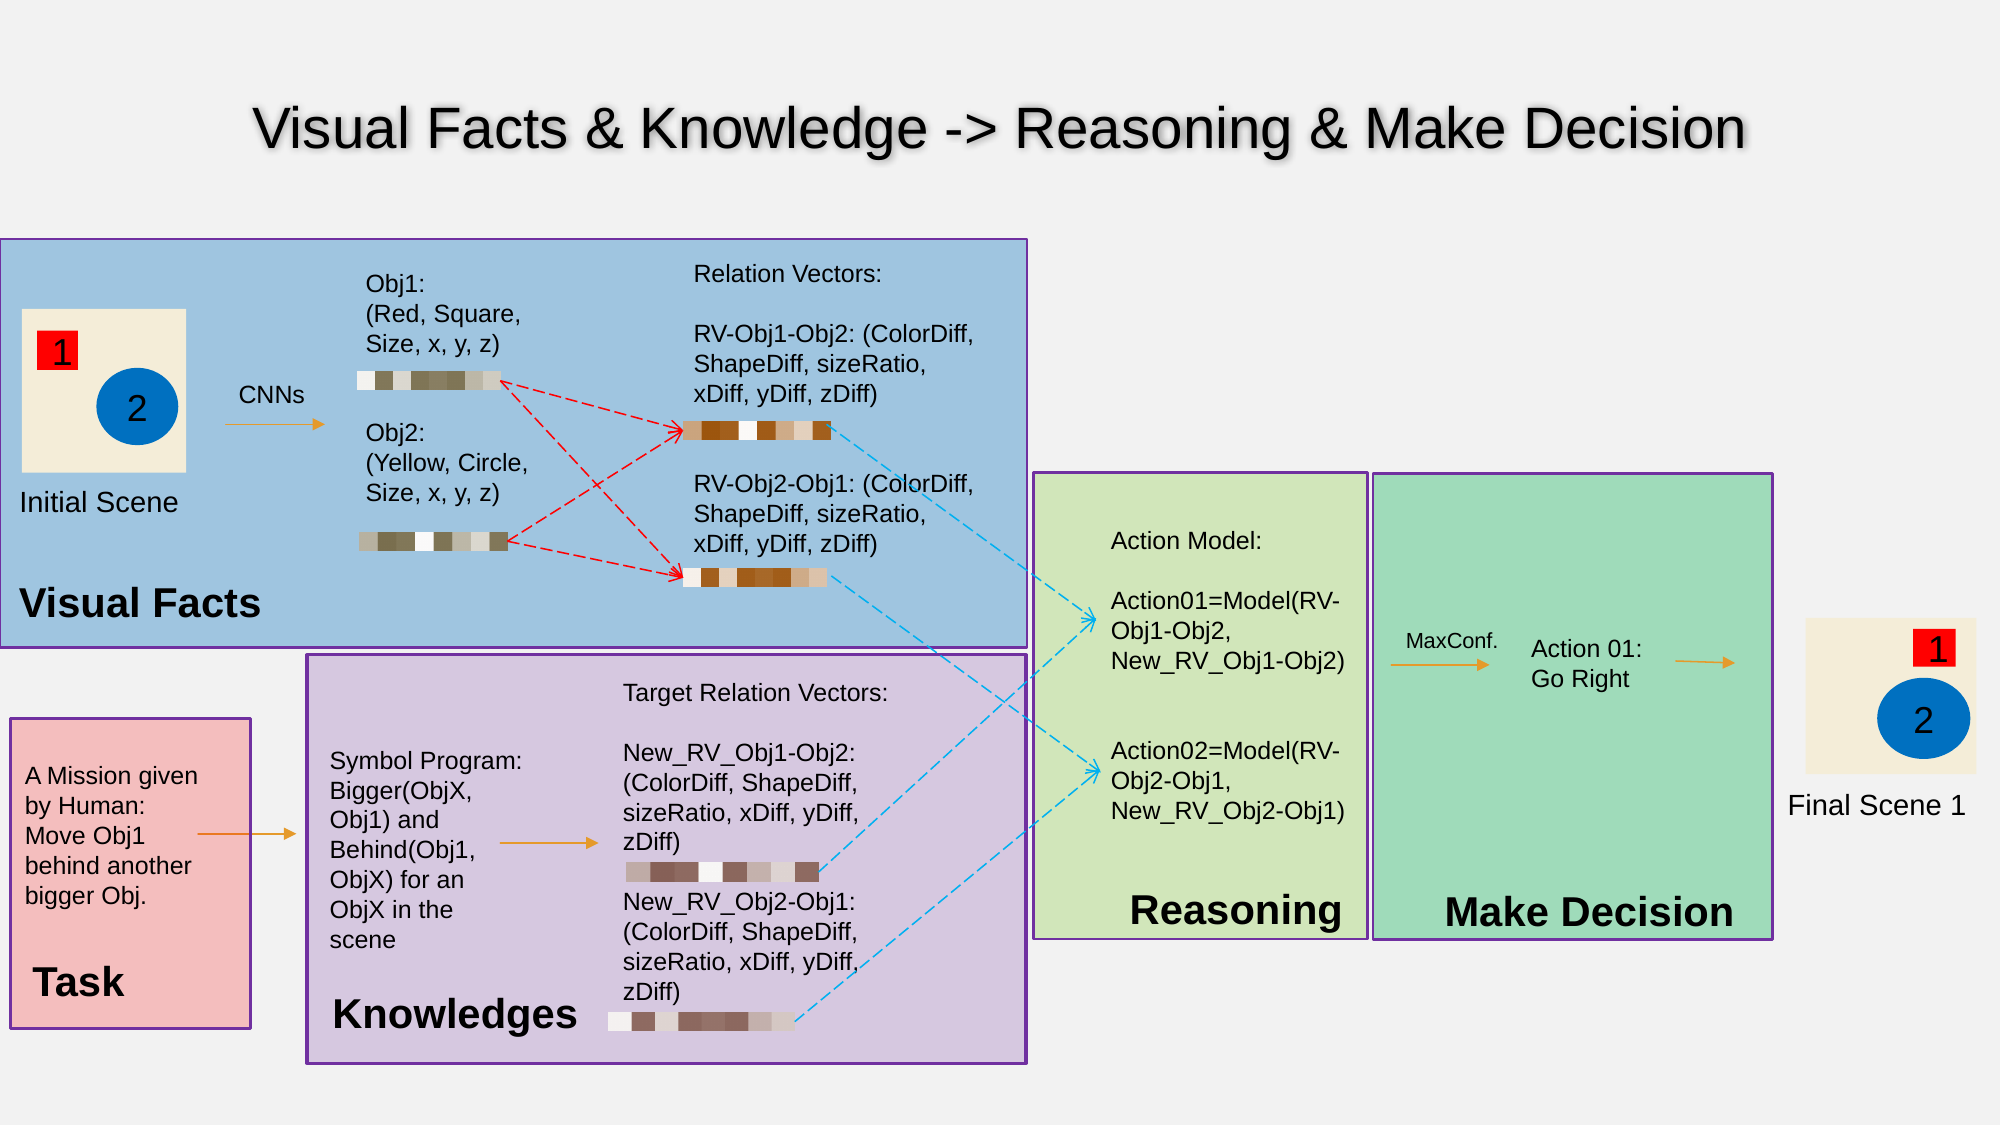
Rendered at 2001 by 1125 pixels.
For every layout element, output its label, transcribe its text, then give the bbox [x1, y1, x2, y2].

text_box Symbol Program: Bigger(ObjX, Obj1) and Behind(Obj1, ObjX) for an ObjX in the scene [314, 736, 540, 992]
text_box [1675, 660, 1736, 664]
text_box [607, 668, 810, 1031]
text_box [4, 308, 326, 528]
text_box Visual Facts [4, 568, 277, 634]
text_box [1772, 617, 2000, 830]
text_box Action 01: Go Right [1516, 625, 1670, 700]
text_box Knowledges [317, 979, 594, 1045]
text_box [306, 654, 1027, 1065]
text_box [223, 371, 326, 425]
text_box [826, 424, 1097, 575]
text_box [350, 259, 574, 551]
text_box Action Model: Action01=Model(RV-Obj1-Obj2, New_RV_Obj1-Obj2) Action02=Model(RV-Obj2-Obj1, New_RV_Obj2-Obj1) [1104, 517, 1367, 832]
text_box Make Decision [1429, 877, 1750, 942]
text_box Visual Facts & Knowledge -> Reasoning & Make Decision [45, 26, 1956, 234]
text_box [1390, 619, 1520, 666]
text_box Reasoning [1114, 875, 1359, 940]
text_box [794, 769, 1101, 1022]
text_box [1051, 340, 1849, 935]
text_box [678, 250, 1001, 600]
text_box [0, 238, 1028, 649]
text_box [9, 718, 252, 1030]
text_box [500, 380, 684, 579]
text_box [831, 575, 1102, 773]
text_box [818, 622, 823, 765]
